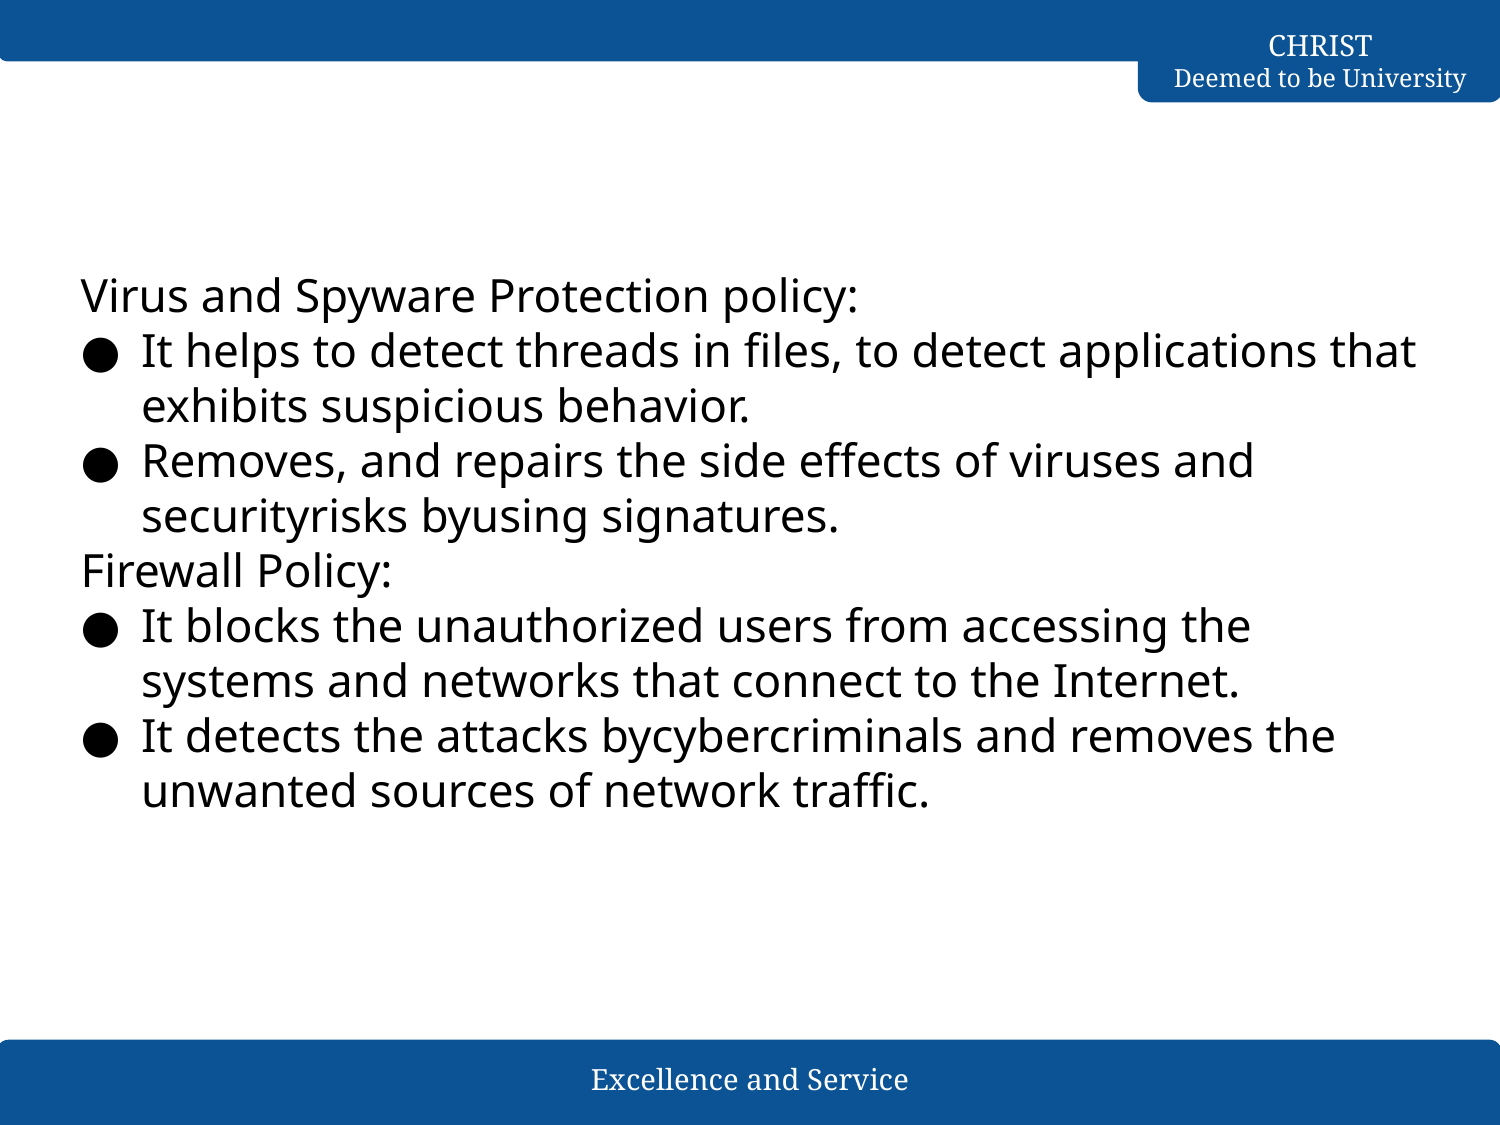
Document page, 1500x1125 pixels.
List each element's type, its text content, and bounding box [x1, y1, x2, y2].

list Virus and Spyware Protection policy: It helps to detect threads in files, to detect applications that exhibits suspicious behavior. Removes, and repairs the side effects of viruses and securityrisks byusing signatures. Firewall Policy: It blocks the unauthorized users from accessing the systems and networks that connect to the Internet. It detects the attacks bycybercriminals and removes the unwanted sources of network traffic. [51, 252, 1449, 1000]
